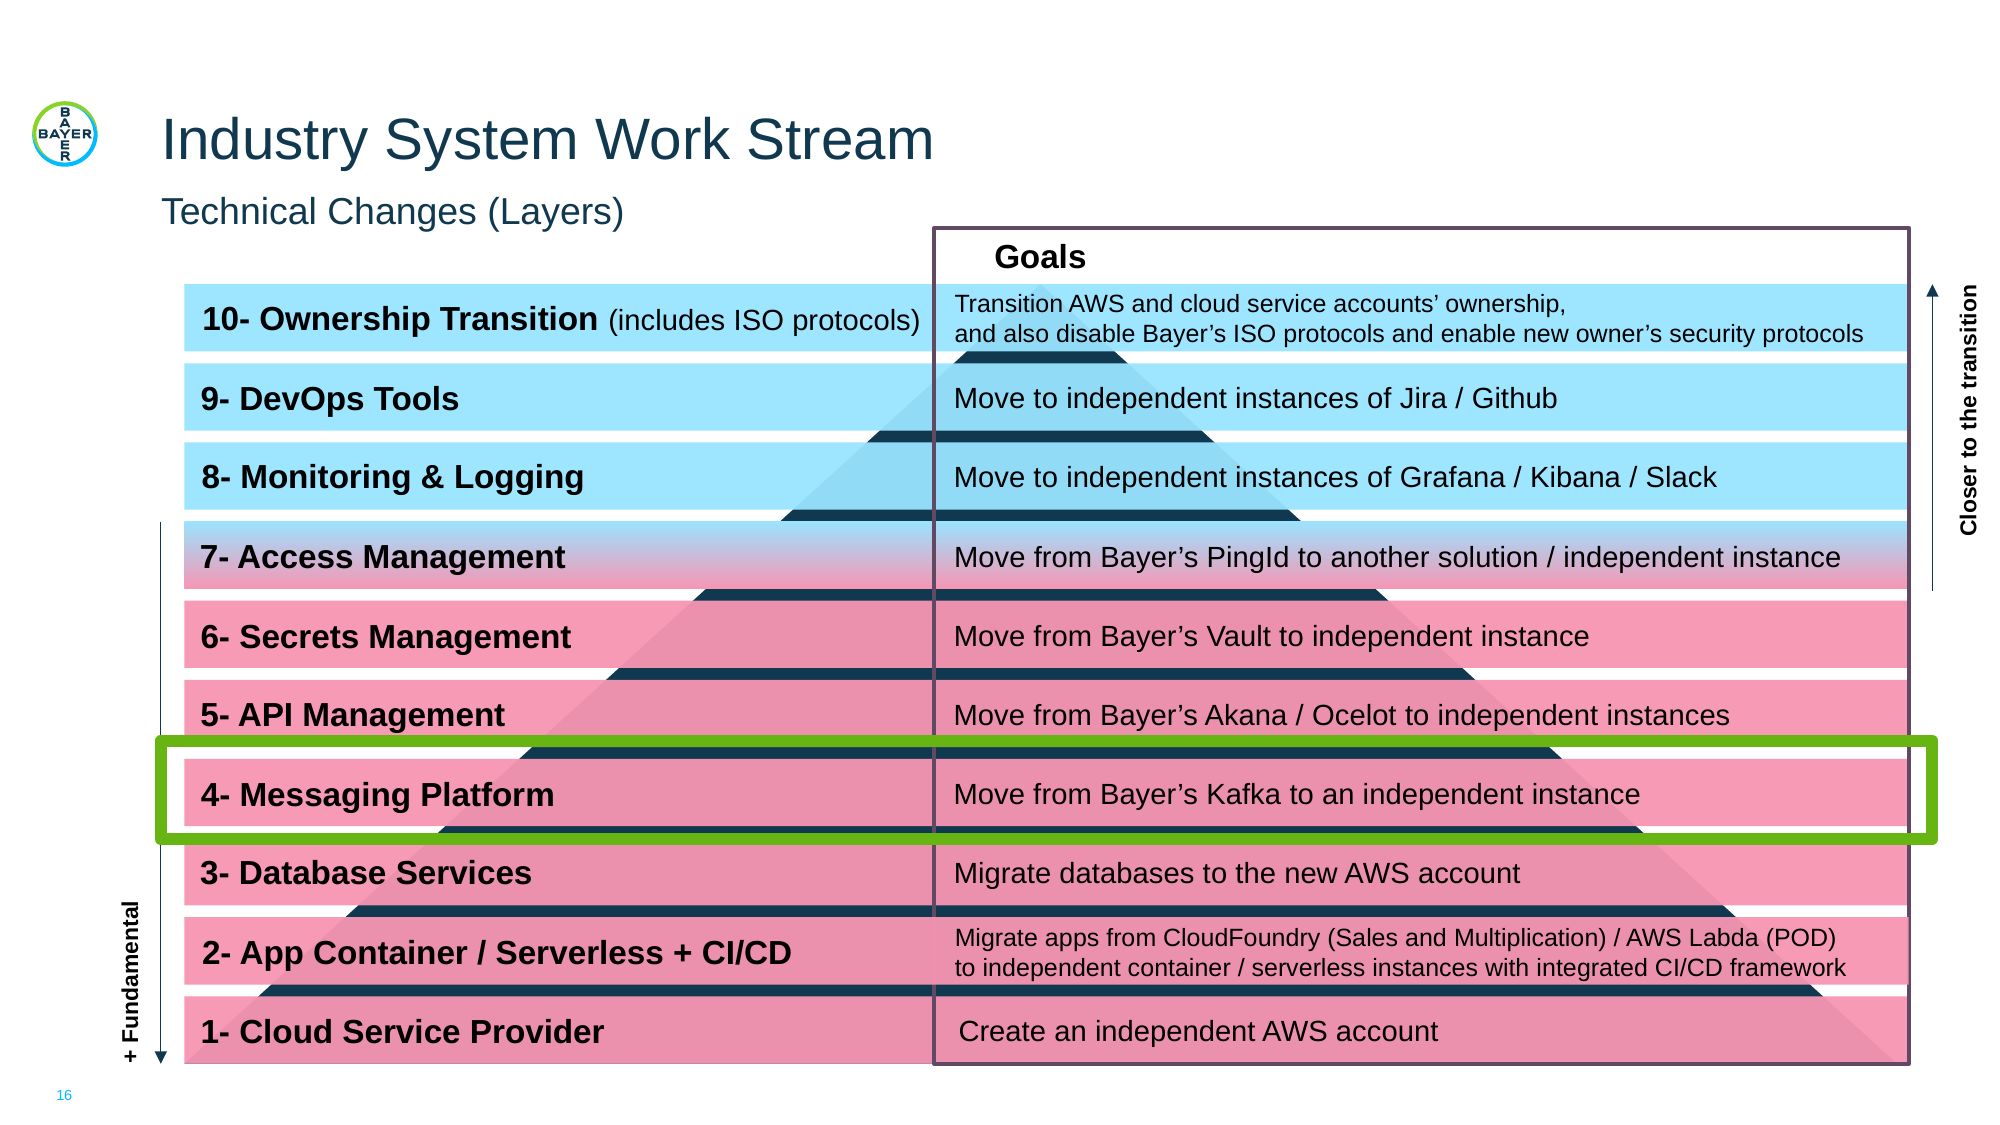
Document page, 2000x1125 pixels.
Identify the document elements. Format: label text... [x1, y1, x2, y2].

text_box [182, 519, 932, 591]
text_box Create an independent AWS account [958, 1012, 1440, 1048]
text_box Move from Bayer’s PingId to another solution / independent instance [954, 537, 1844, 573]
text_box Move to independent instances of Jira / Github [953, 379, 1560, 415]
text_box [182, 361, 932, 433]
text_box [779, 512, 932, 519]
text_box [932, 226, 1911, 739]
text_box 7- Access Management [199, 534, 567, 575]
title Industry System Work Stream [161, 29, 1933, 172]
text_box [182, 282, 932, 354]
text_box 10- Ownership Transition (includes ISO protocols) [202, 296, 922, 337]
text_box Goals [994, 235, 1087, 276]
text_box 1- Cloud Service Provider [200, 1010, 606, 1051]
text_box [866, 433, 932, 440]
text_box Move from Bayer’s Akana / Ocelot to independent instances [953, 695, 1732, 732]
text_box 8- Monitoring & Logging [201, 455, 586, 496]
text_box [691, 591, 932, 599]
text_box [182, 599, 932, 670]
text_box [182, 994, 932, 1066]
text_box [182, 841, 932, 907]
picture [64, 105, 82, 112]
text_box + Fundamental [115, 900, 143, 1064]
text_box Closer to the transition [1953, 284, 1981, 537]
text_box Move to independent instances of Grafana / Kibana / Slack [954, 458, 1719, 494]
text_box Transition AWS and cloud service accounts’ ownership, and also disable Bayer’s ISO protocols and enable new owner’s security protocols [954, 287, 1867, 348]
text_box Move from Bayer’s Vault to independent instance [953, 616, 1592, 652]
text_box [182, 678, 932, 739]
text_box [604, 670, 932, 678]
slide_number 16 [32, 1085, 97, 1104]
text_box [932, 841, 1911, 915]
text_box [165, 739, 1934, 841]
text_box [182, 440, 932, 512]
text_box [932, 996, 1911, 1066]
text_box [345, 907, 932, 914]
text_box 6- Secrets Management [200, 614, 573, 655]
text_box 9- DevOps Tools [200, 376, 461, 417]
subtitle Technical Changes (Layers) [161, 186, 1933, 229]
text_box Migrate databases to the new AWS account [953, 854, 1522, 890]
text_box 3- Database Services [200, 851, 534, 892]
text_box 5- API Management [200, 693, 506, 734]
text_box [184, 916, 1909, 985]
